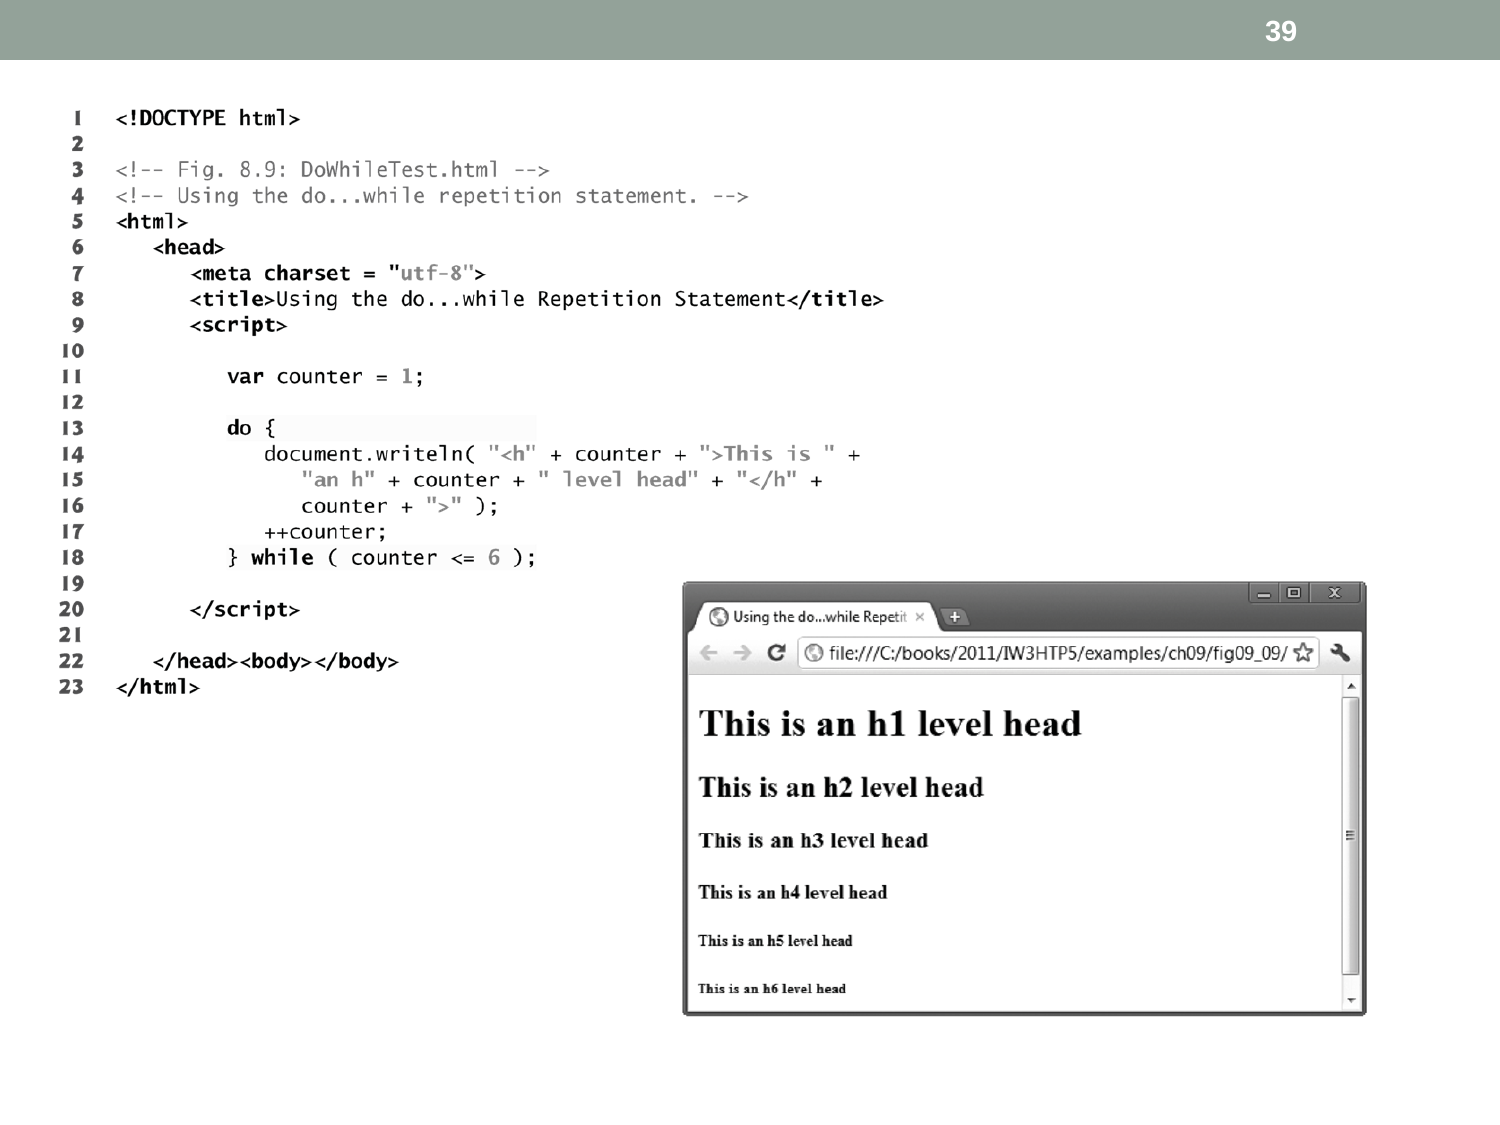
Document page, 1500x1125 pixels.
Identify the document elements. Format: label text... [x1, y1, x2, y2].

picture [49, 99, 1371, 1021]
slide_number 39 [1250, 3, 1425, 57]
